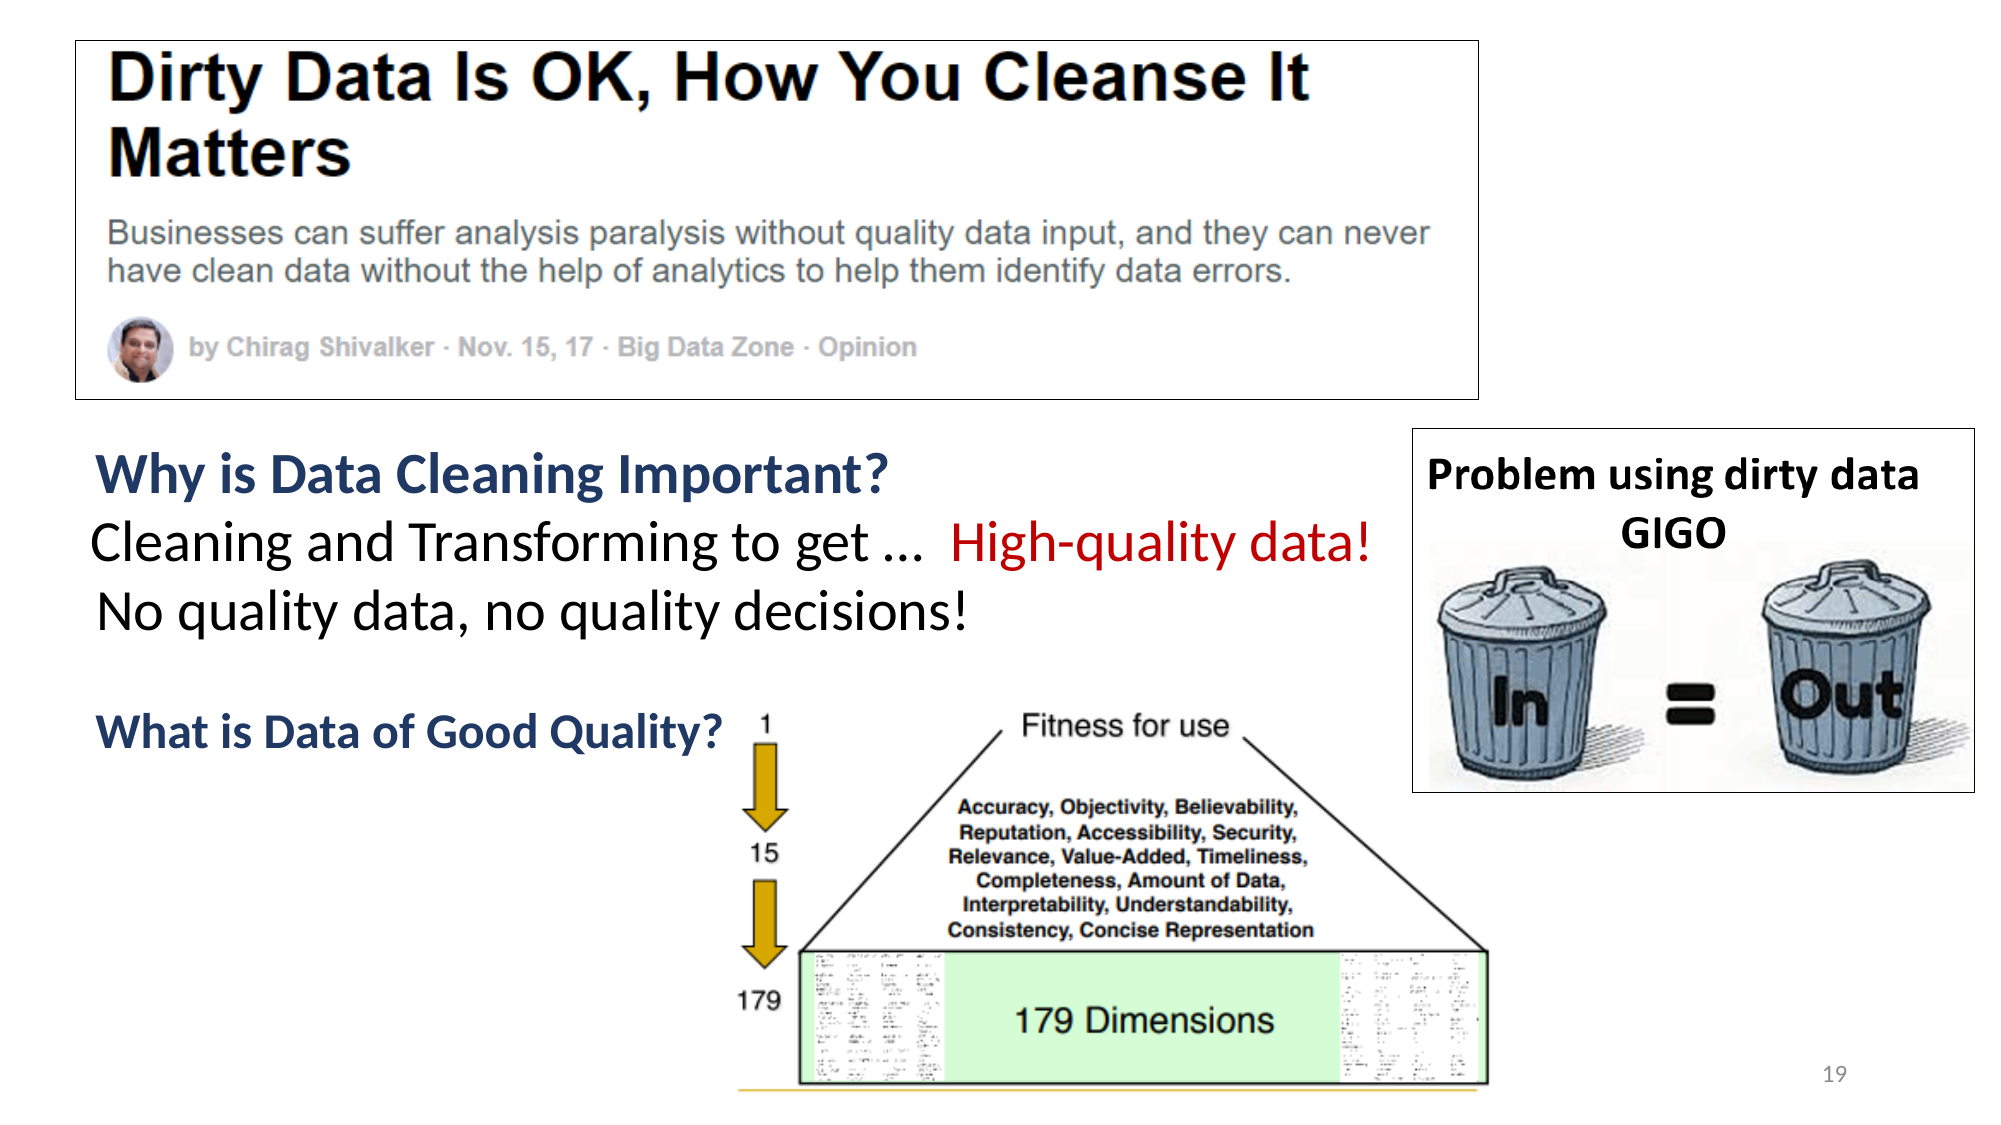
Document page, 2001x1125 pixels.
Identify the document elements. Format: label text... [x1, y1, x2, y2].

picture [75, 40, 1479, 400]
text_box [75, 427, 1552, 651]
slide_number 19 [1508, 1042, 1863, 1103]
picture [726, 428, 1975, 1105]
text_box What is Data of Good Quality? [80, 691, 726, 766]
